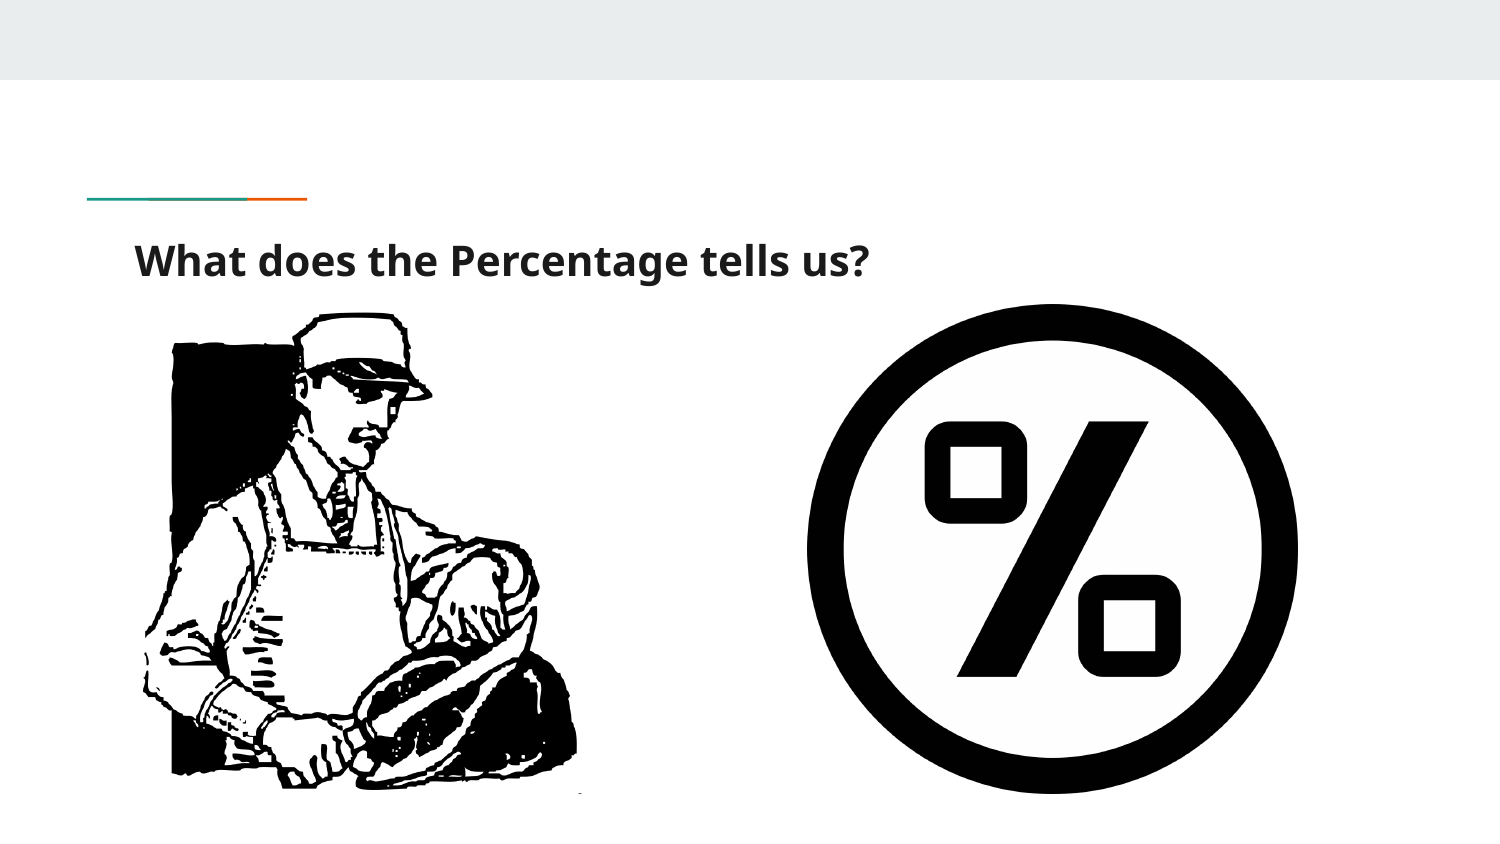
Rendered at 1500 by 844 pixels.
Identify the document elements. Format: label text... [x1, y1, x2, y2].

picture [807, 303, 1298, 794]
title What does the Percentage tells us? [119, 216, 1381, 305]
picture [119, 303, 610, 794]
